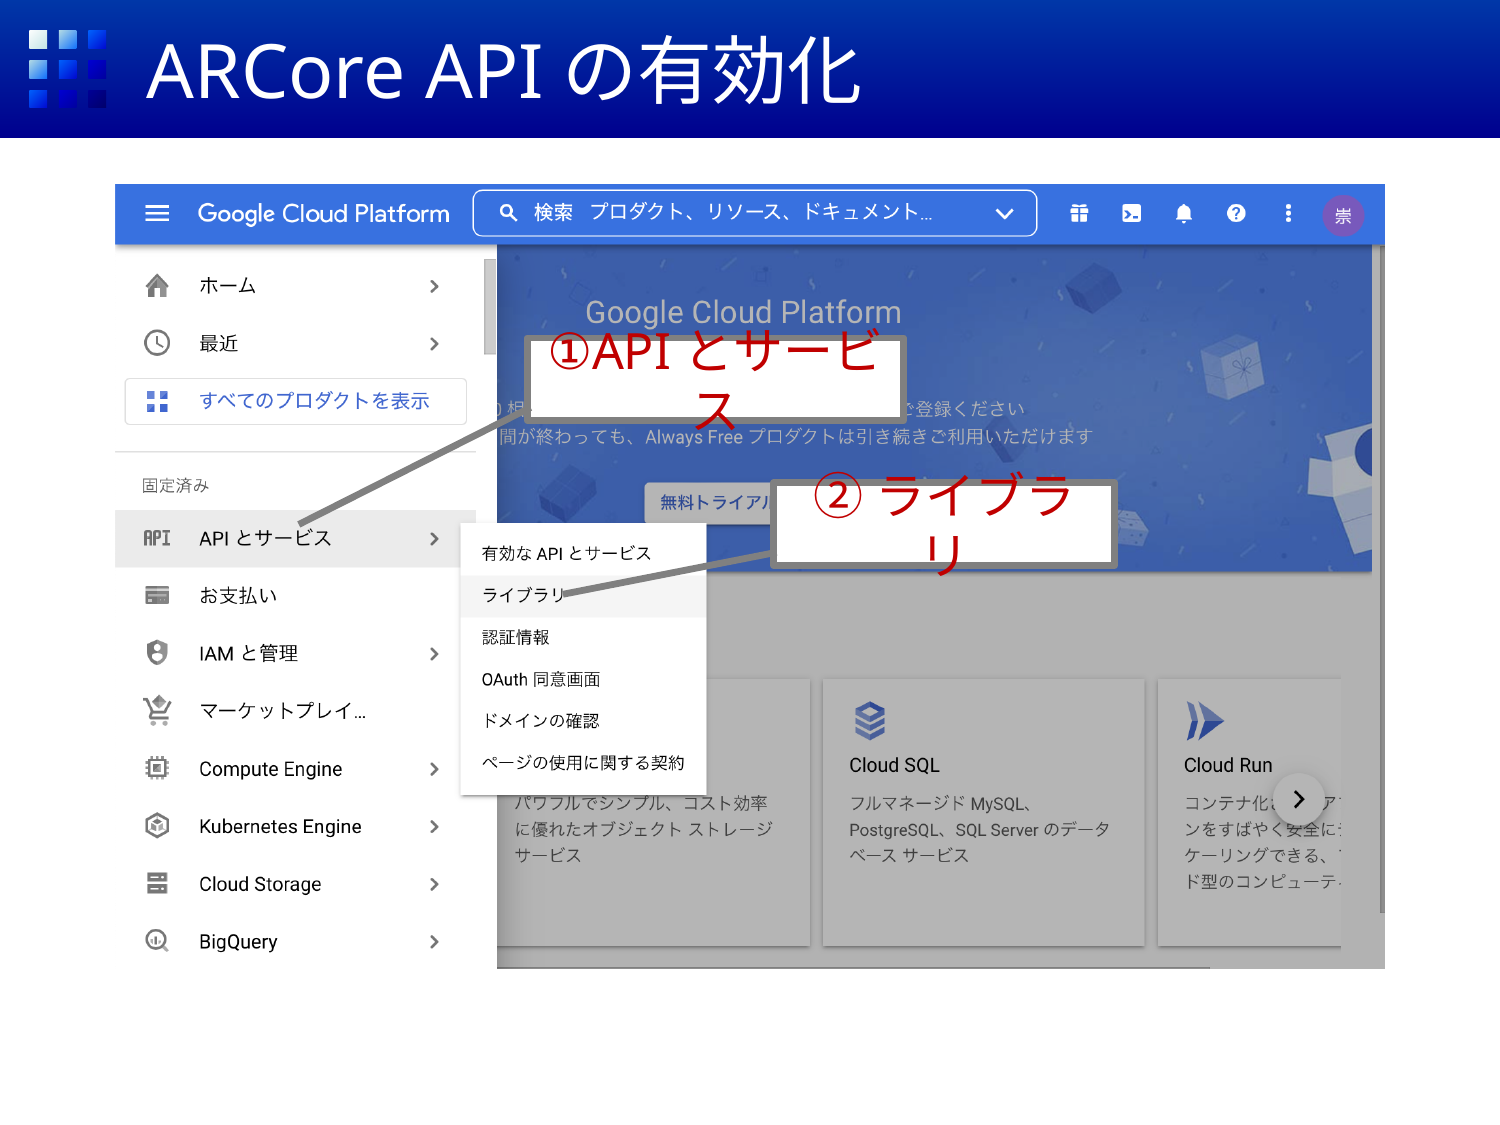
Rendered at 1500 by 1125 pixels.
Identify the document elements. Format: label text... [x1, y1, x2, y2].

title ARCore APIの有効化 [131, 21, 1455, 116]
picture [114, 184, 1386, 970]
